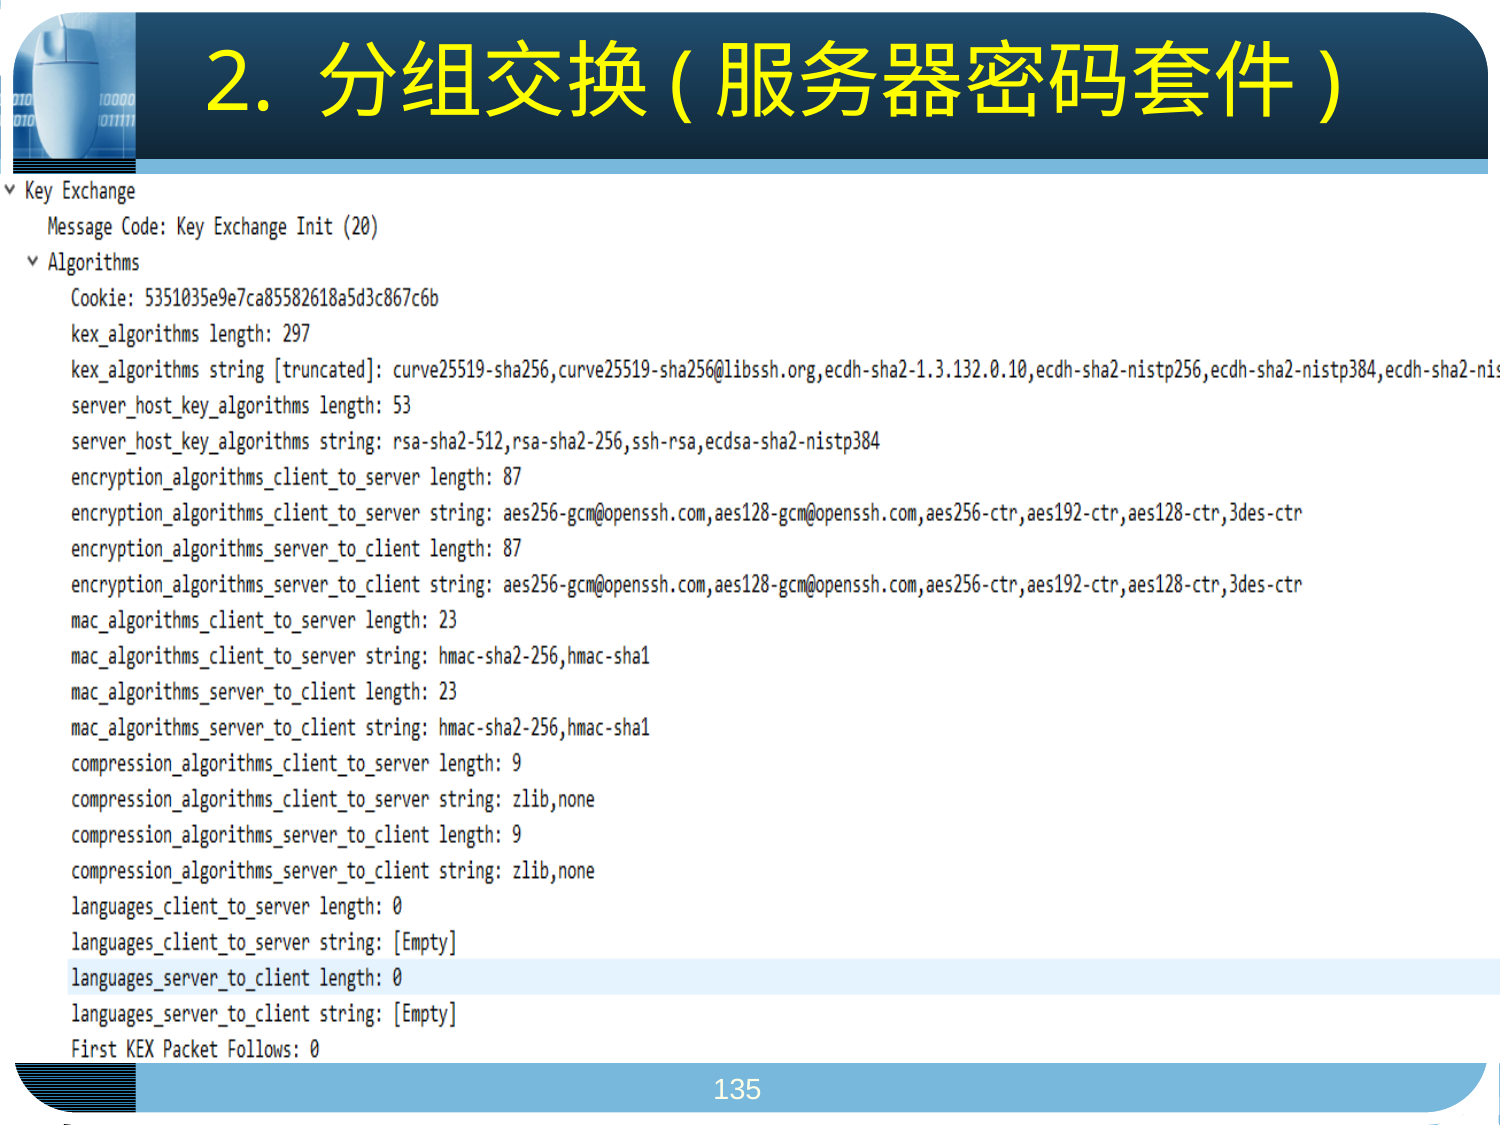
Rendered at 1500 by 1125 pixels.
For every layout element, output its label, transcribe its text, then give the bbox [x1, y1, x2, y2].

picture [0, 173, 1500, 1063]
slide_number 135 [562, 1070, 913, 1113]
picture [14, 13, 136, 158]
text_box 2. 分组交换(服务器密码套件) [135, 19, 1412, 136]
